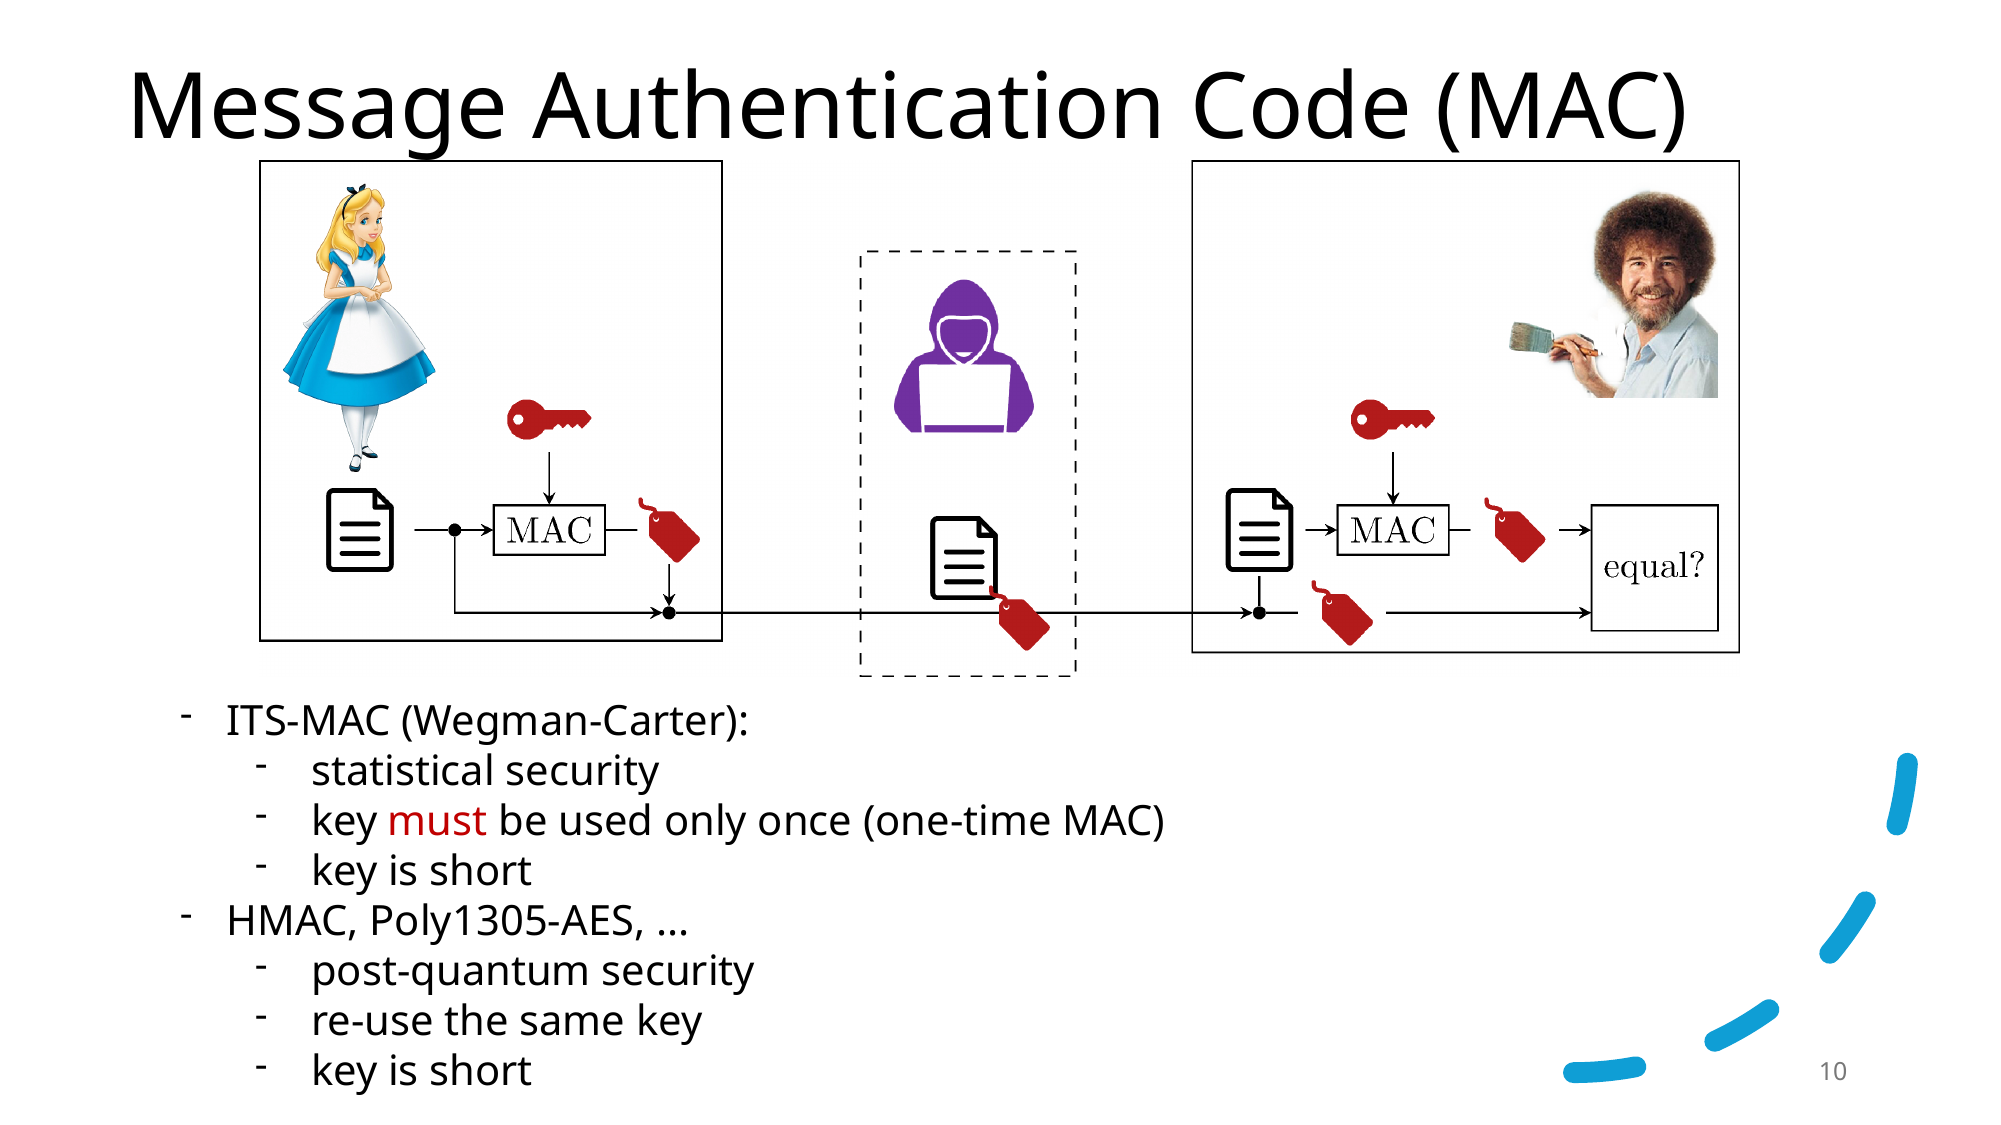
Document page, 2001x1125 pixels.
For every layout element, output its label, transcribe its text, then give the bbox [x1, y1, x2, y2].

text_box ITS-MAC (Wegman-Carter): statistical security key must be used only once (one-time MAC) key is short HMAC, Poly1305-AES, ... post-quantum security re-use the same key key is short [164, 686, 1236, 1102]
title Message Authentication Code (MAC) [111, 0, 1837, 218]
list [258, 159, 1741, 677]
text_box [1573, 736, 1910, 1042]
slide_number 10 [1412, 1042, 1863, 1103]
